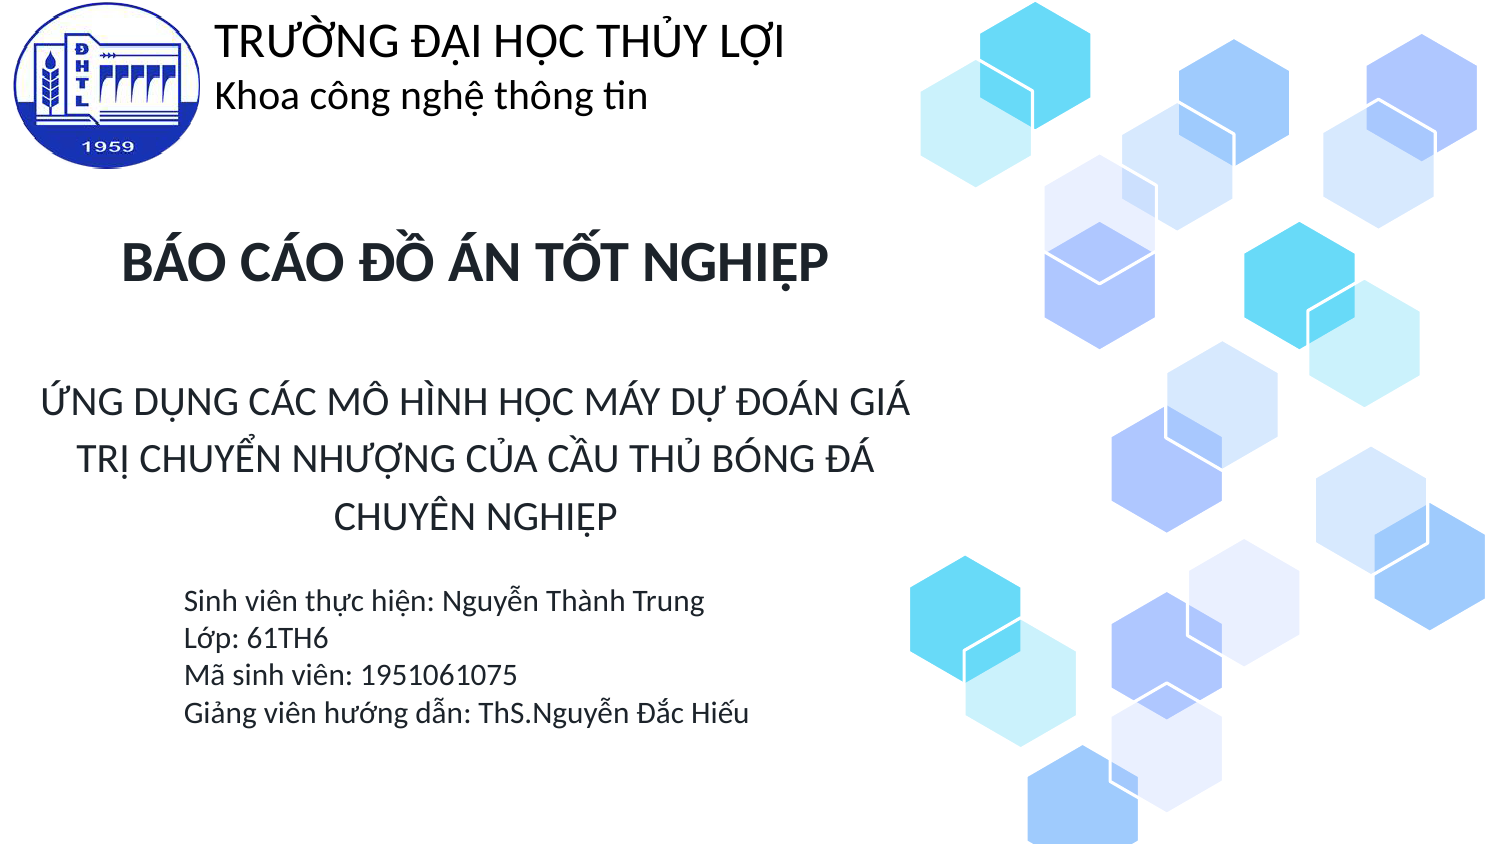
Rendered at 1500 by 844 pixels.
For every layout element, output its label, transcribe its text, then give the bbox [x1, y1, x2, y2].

subtitle ỨNG DỤNG CÁC MÔ HÌNH HỌC MÁY DỰ ĐOÁN GIÁ TRỊ CHUYỂN NHƯỢNG CỦA CẦU THỦ BÓNG ĐÁ CHUYÊN NGHIỆP [21, 351, 903, 534]
text_box Sinh viên thực hiện: Nguyễn Thành Trung Lớp: 61TH6 Mã sinh viên: 1951061075 Giảng viên hướng dẫn: ThS.Nguyễn Đắc Hiếu [168, 572, 783, 737]
title BÁO CÁO ĐỒ ÁN TỐT NGHIỆP [87, 211, 865, 309]
text_box TRƯỜNG ĐẠI HỌC THỦY LỢI Khoa công nghệ thông tin [199, 0, 906, 125]
picture [12, 2, 200, 169]
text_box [908, 0, 1487, 844]
